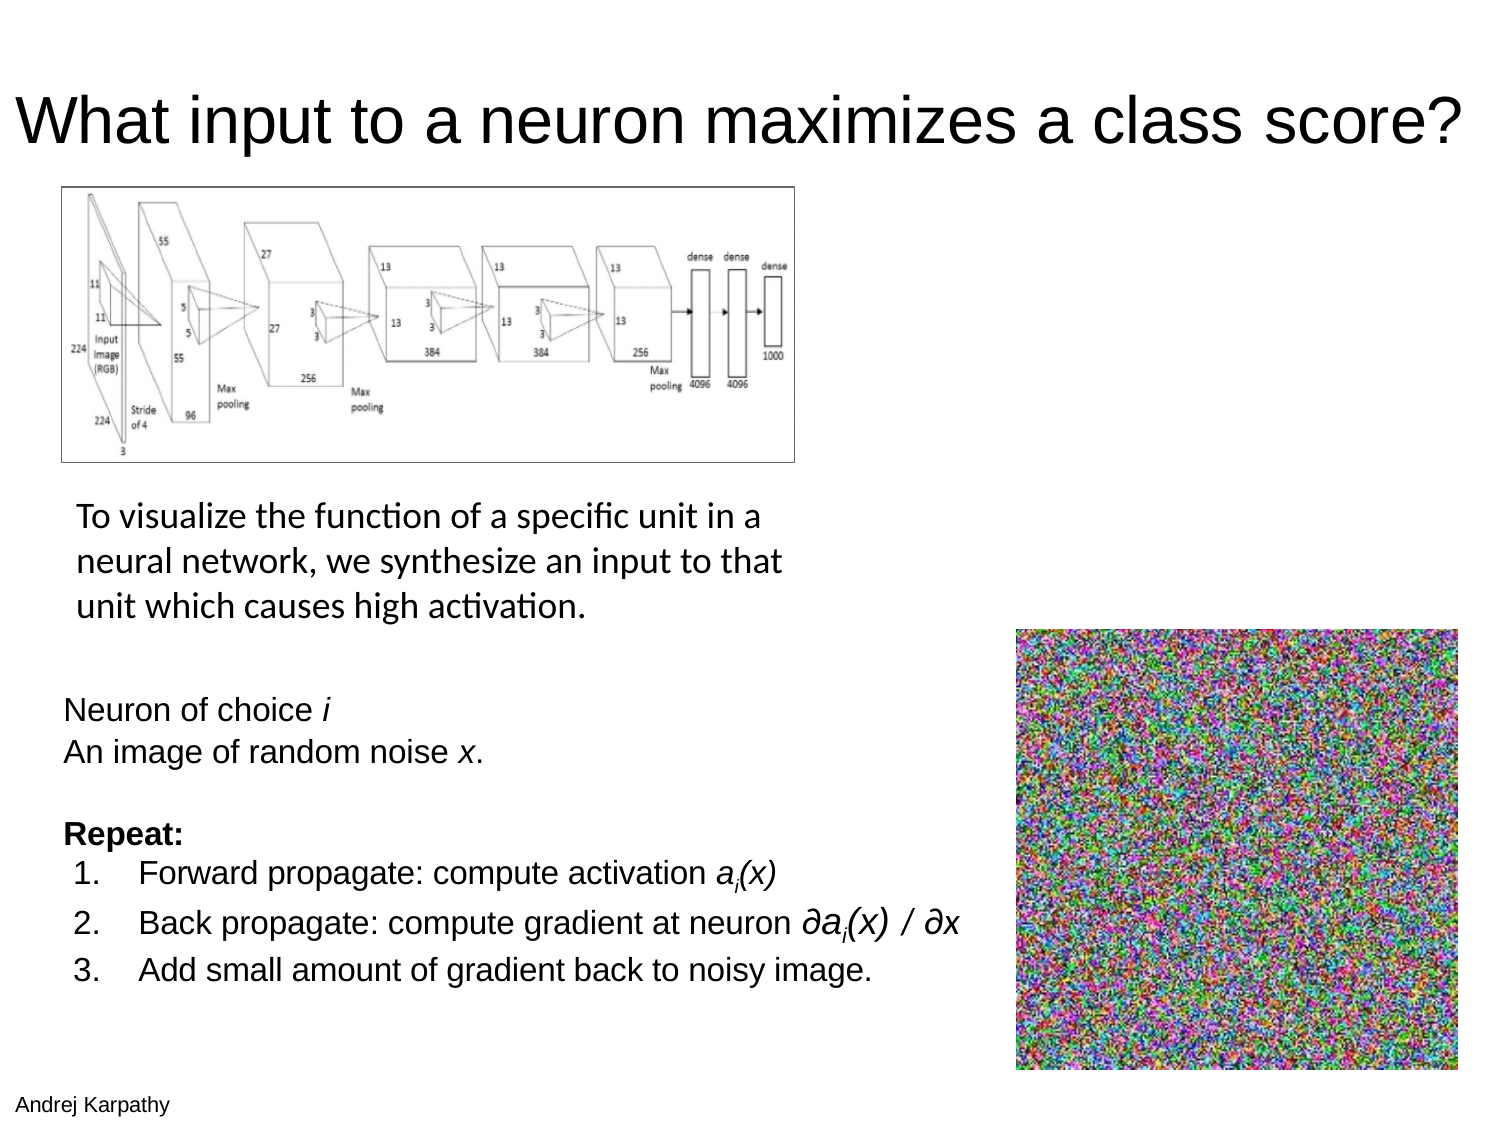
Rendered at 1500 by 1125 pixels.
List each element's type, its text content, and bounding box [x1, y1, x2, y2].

text_box [61, 186, 795, 463]
picture [1016, 628, 1458, 1070]
title What input to a neuron maximizes a class score? [12, 74, 1473, 265]
text_box Andrej Karpathy [12, 1090, 175, 1117]
text_box To visualize the function of a specific unit in a neural network, we synthesize an input to that unit which causes high activation. [61, 483, 812, 634]
text_box Neuron of choice i An image of random noise x. Repeat: Forward propagate: compute activation ai(x) Back propagate: compute gradient at neuron ∂ai(x) / ∂x Add small amount of gradient back to noisy image. [61, 685, 1011, 988]
